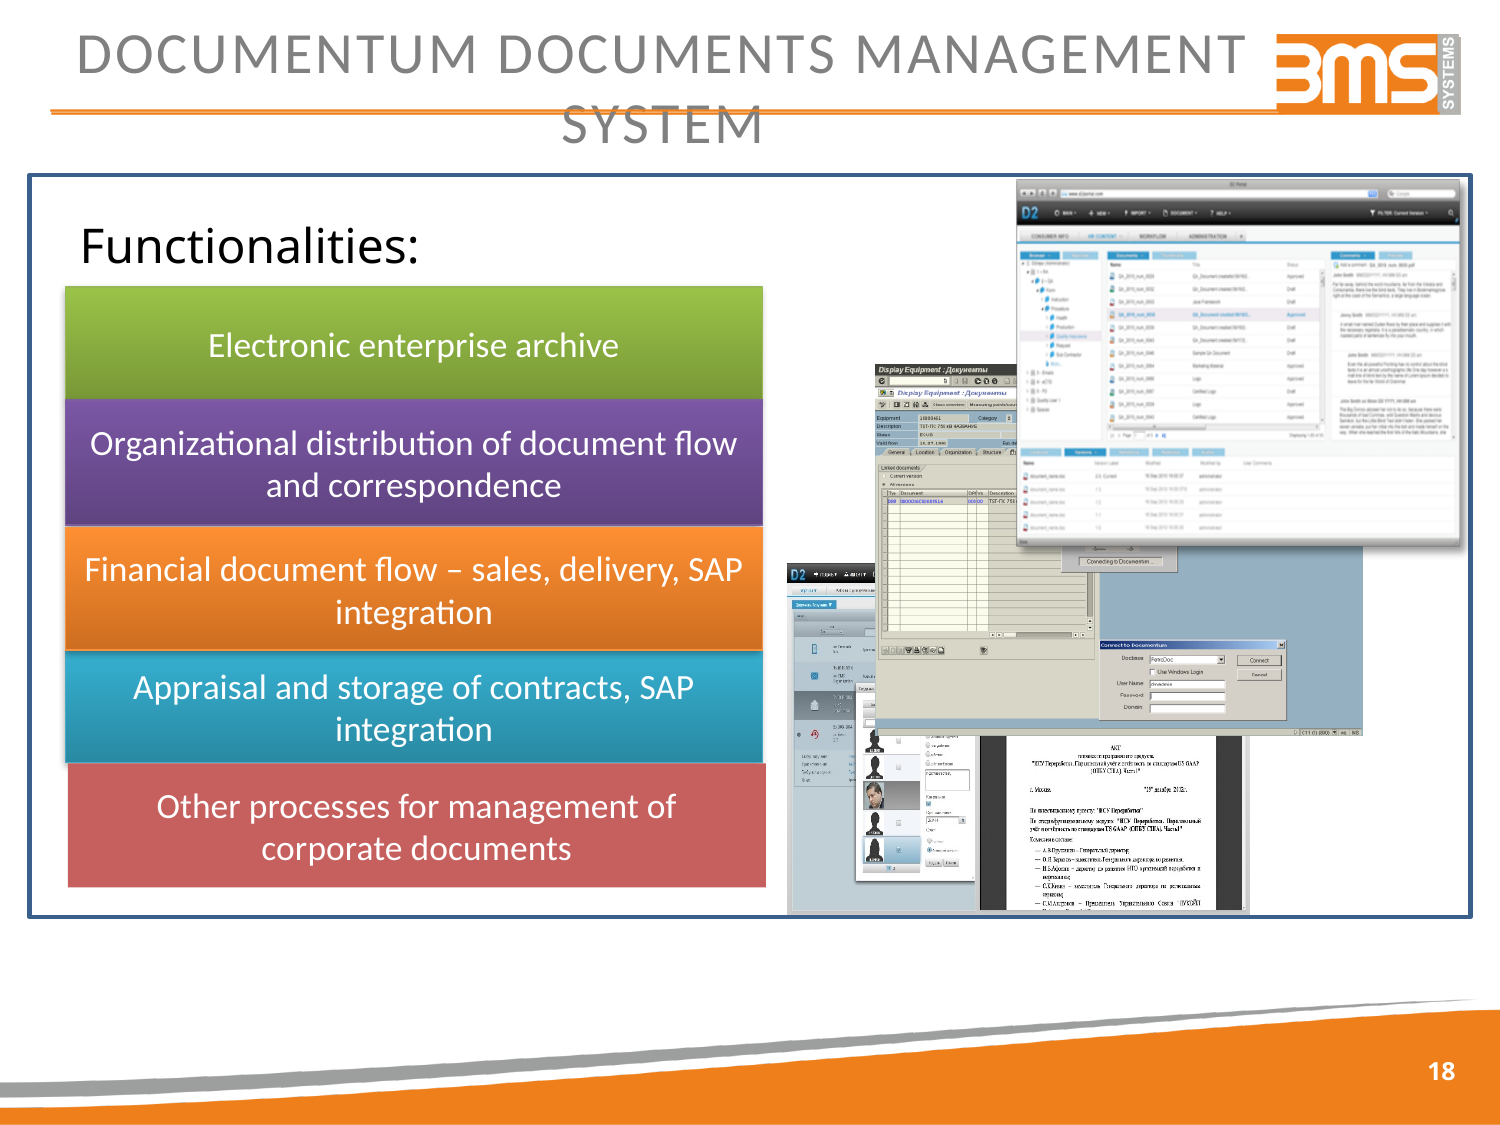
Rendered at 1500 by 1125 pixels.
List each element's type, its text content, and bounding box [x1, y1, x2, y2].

picture [49, 34, 1461, 115]
text_box Appraisal and storage of contracts, SAP integration [65, 657, 763, 763]
text_box Documentum Documents Management System [27, 7, 1300, 100]
text_box [27, 173, 1013, 919]
picture [786, 174, 1476, 915]
text_box Electronic enterprise archive [65, 286, 763, 399]
text_box Financial document flow – sales, delivery, SAP integration [65, 527, 763, 651]
text_box [1254, 573, 1473, 919]
picture [0, 999, 1500, 1125]
text_box Organizational distribution of document flow and correspondence [65, 399, 763, 526]
text_box Other processes for management of corporate documents [67, 763, 766, 888]
text_box Functionalities: [64, 207, 750, 291]
